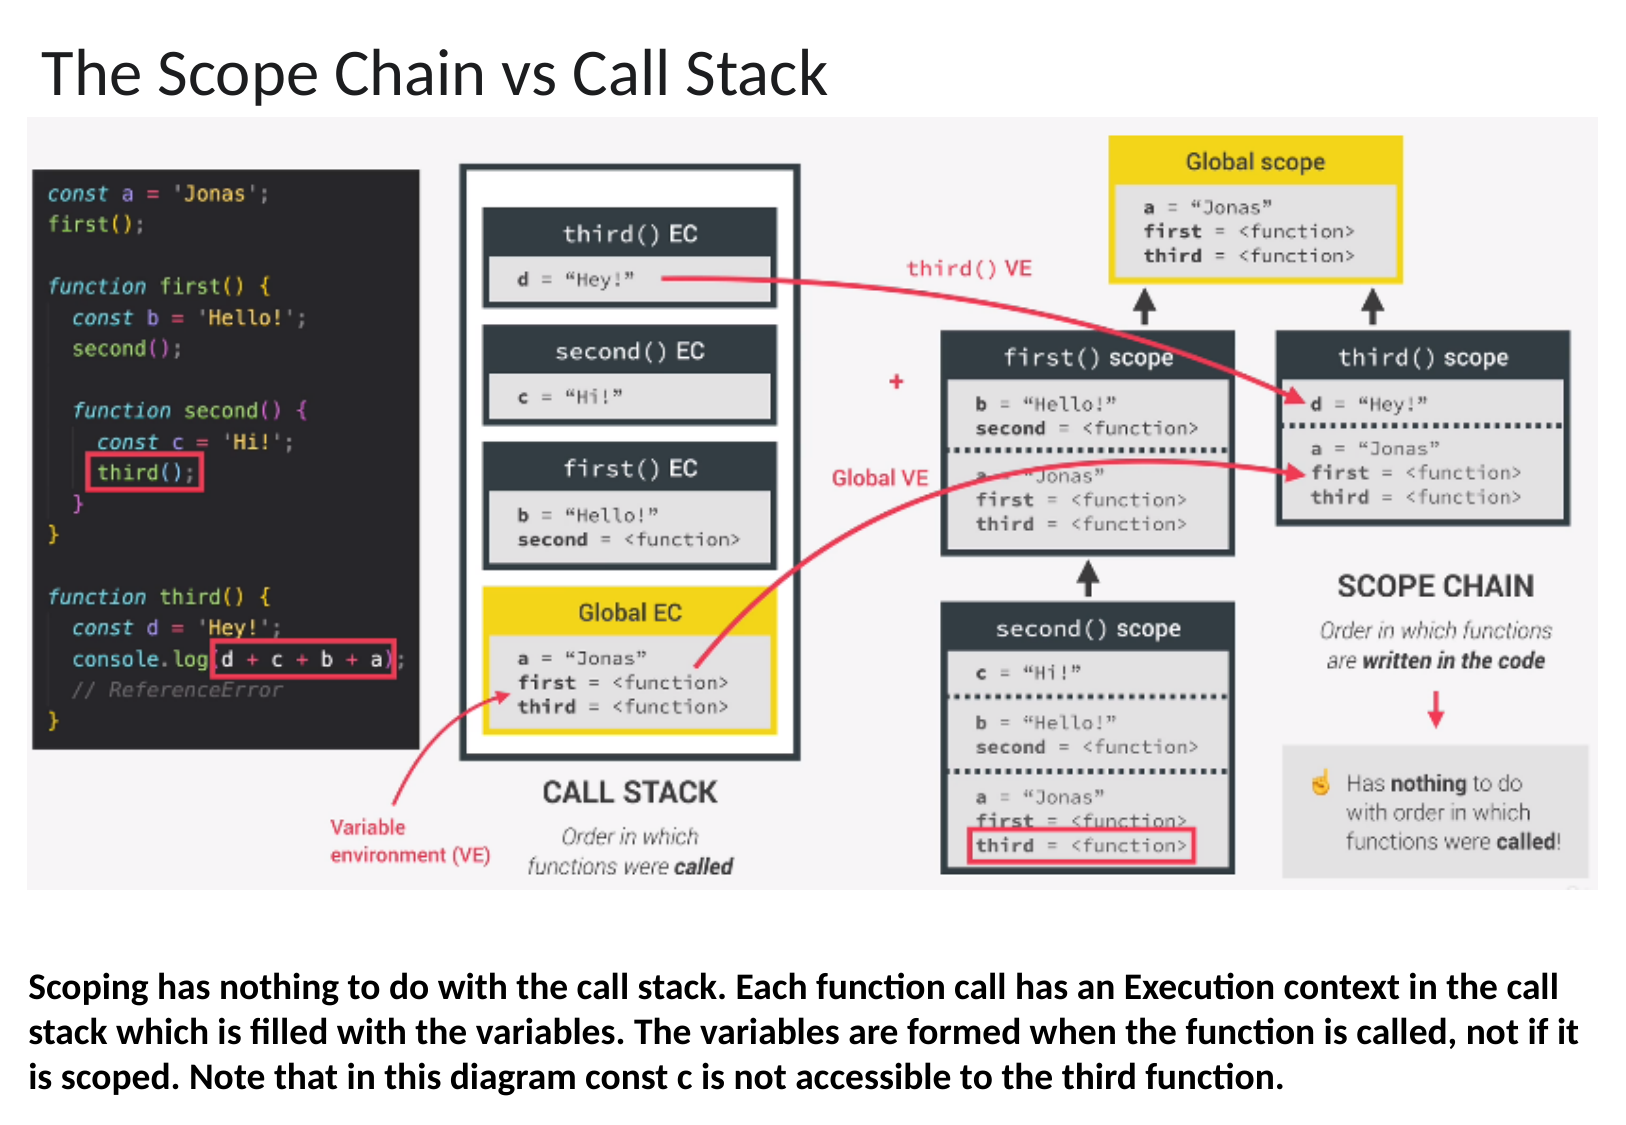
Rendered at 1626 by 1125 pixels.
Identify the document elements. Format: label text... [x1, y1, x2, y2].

text_box Scoping has nothing to do with the call stack. Each function call has an Execution context in the call stack which is filled with the variables. The variables are formed when the function is called, not if it is scoped. Note that in this diagram const c is not accessible to the third function. [13, 954, 1612, 1104]
text_box The Scope Chain vs Call Stack [27, 21, 872, 117]
picture [27, 117, 1598, 890]
